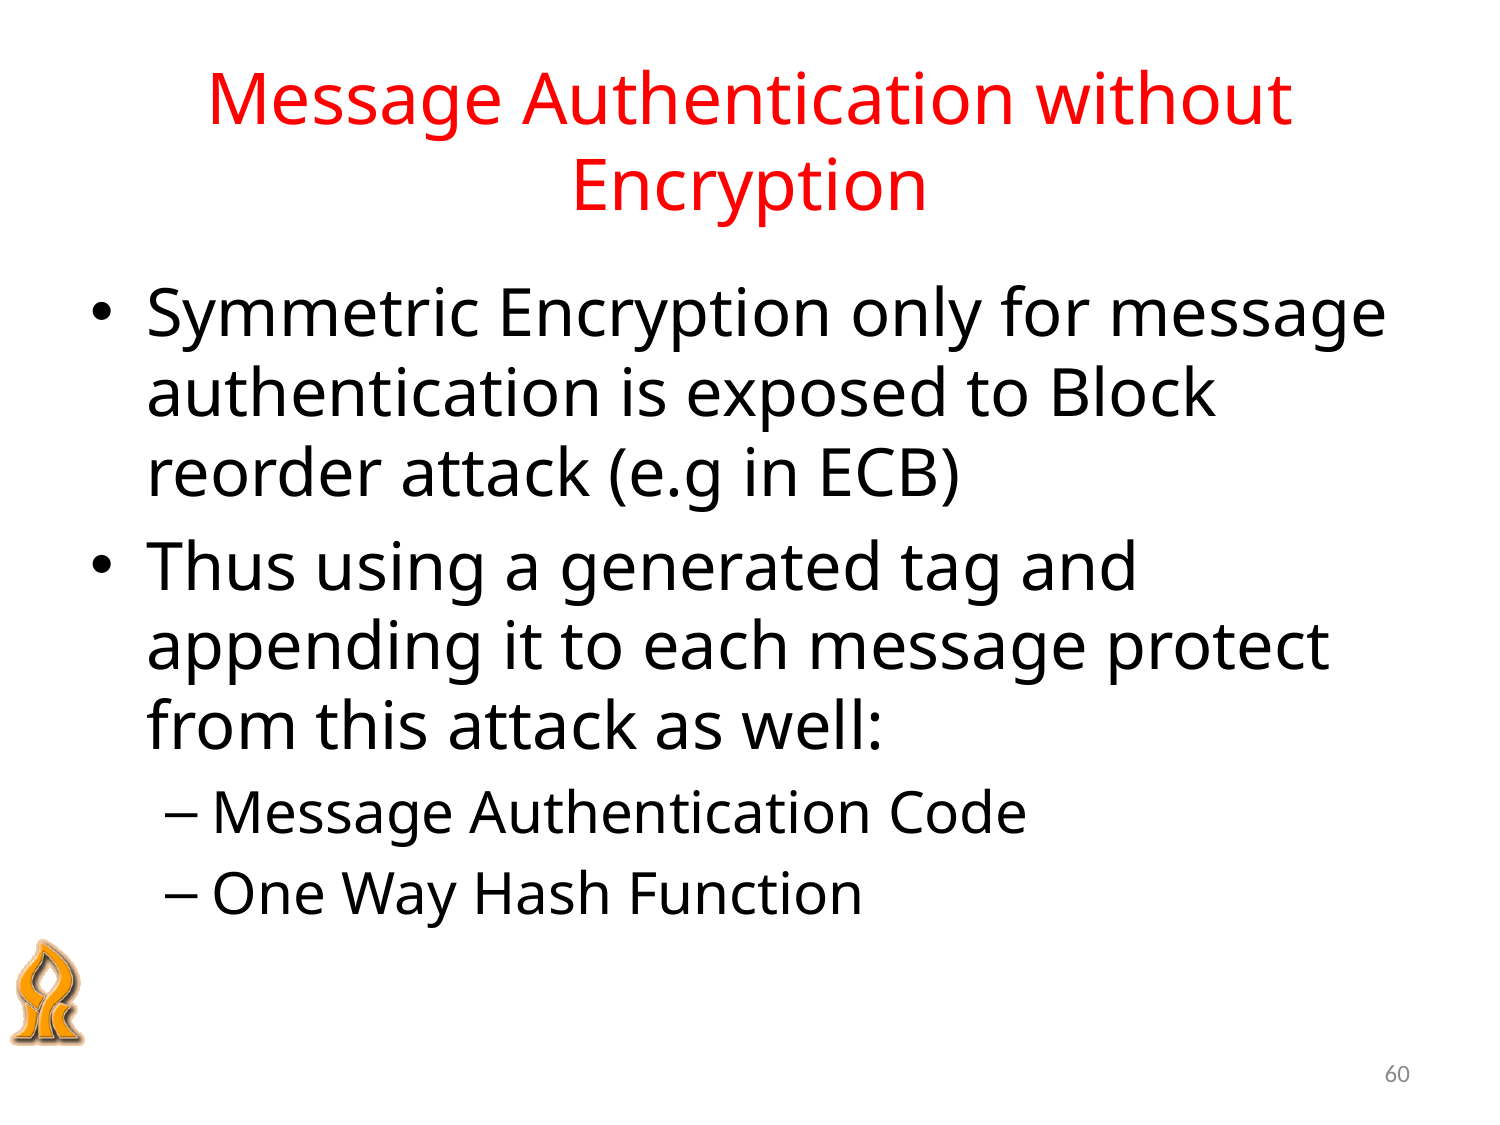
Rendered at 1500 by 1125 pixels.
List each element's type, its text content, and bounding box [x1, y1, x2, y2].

slide_number 60 [1074, 1042, 1425, 1103]
picture [10, 939, 85, 1046]
list Symmetric Encryption only for message authentication is exposed to Block reorder attack (e.g in ECB) Thus using a generated tag and appending it to each message protect from this attack as well: Message Authentication Code One Way Hash Function [75, 262, 1425, 1005]
title Message Authentication without Encryption [75, 45, 1425, 233]
